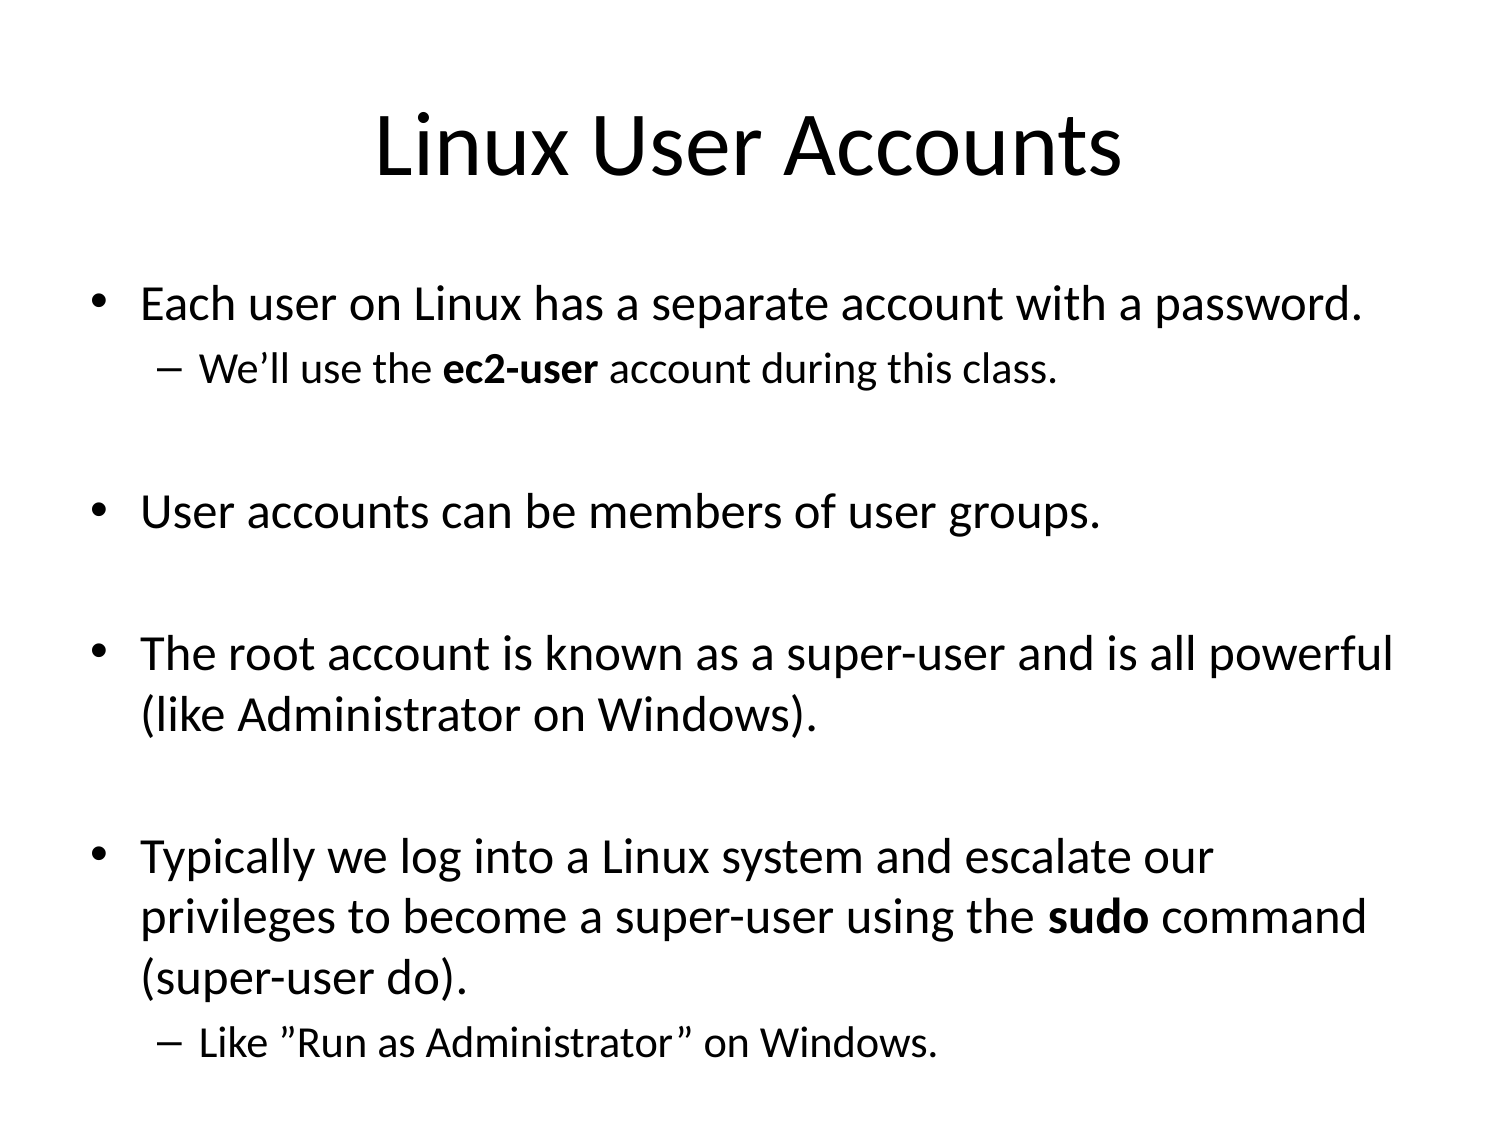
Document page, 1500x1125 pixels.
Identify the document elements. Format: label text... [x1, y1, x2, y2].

title Linux User Accounts [75, 45, 1425, 233]
list Each user on Linux has a separate account with a password. We’ll use the ec2-user account during this class. User accounts can be members of user groups. The root account is known as a super-user and is all powerful (like Administrator on Windows). Typically we log into a Linux system and escalate our privileges to become a super-user using the sudo command (super-user do). Like ”Run as Administrator” on Windows. [75, 262, 1425, 1078]
